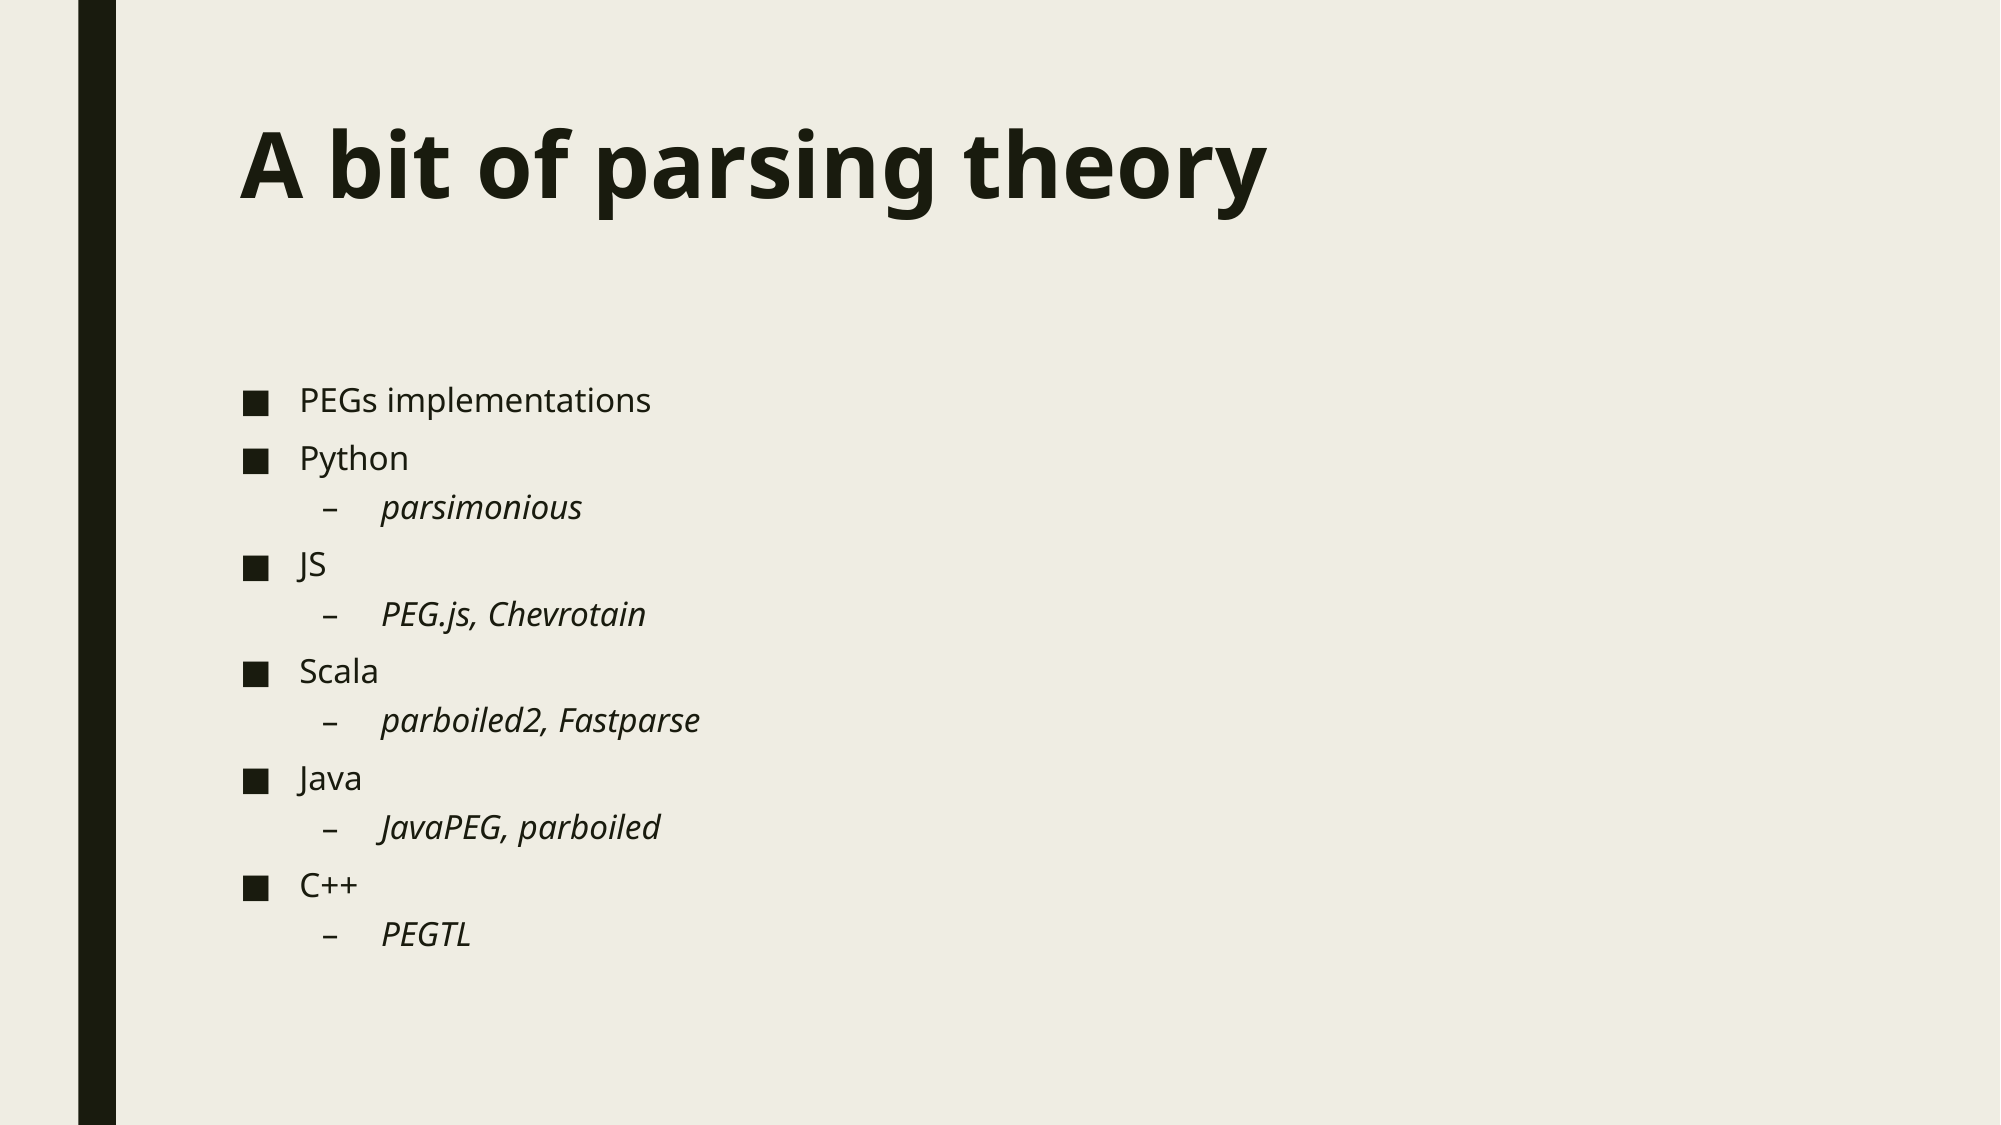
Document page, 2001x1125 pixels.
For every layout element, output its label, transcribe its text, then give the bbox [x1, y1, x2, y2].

list PEGs implementations Python parsimonious JS PEG.js, Chevrotain Scala parboiled2, Fastparse Java JavaPEG, parboiled C++ PEGTL [225, 375, 1800, 963]
title A bit of parsing theory [225, 112, 1800, 357]
